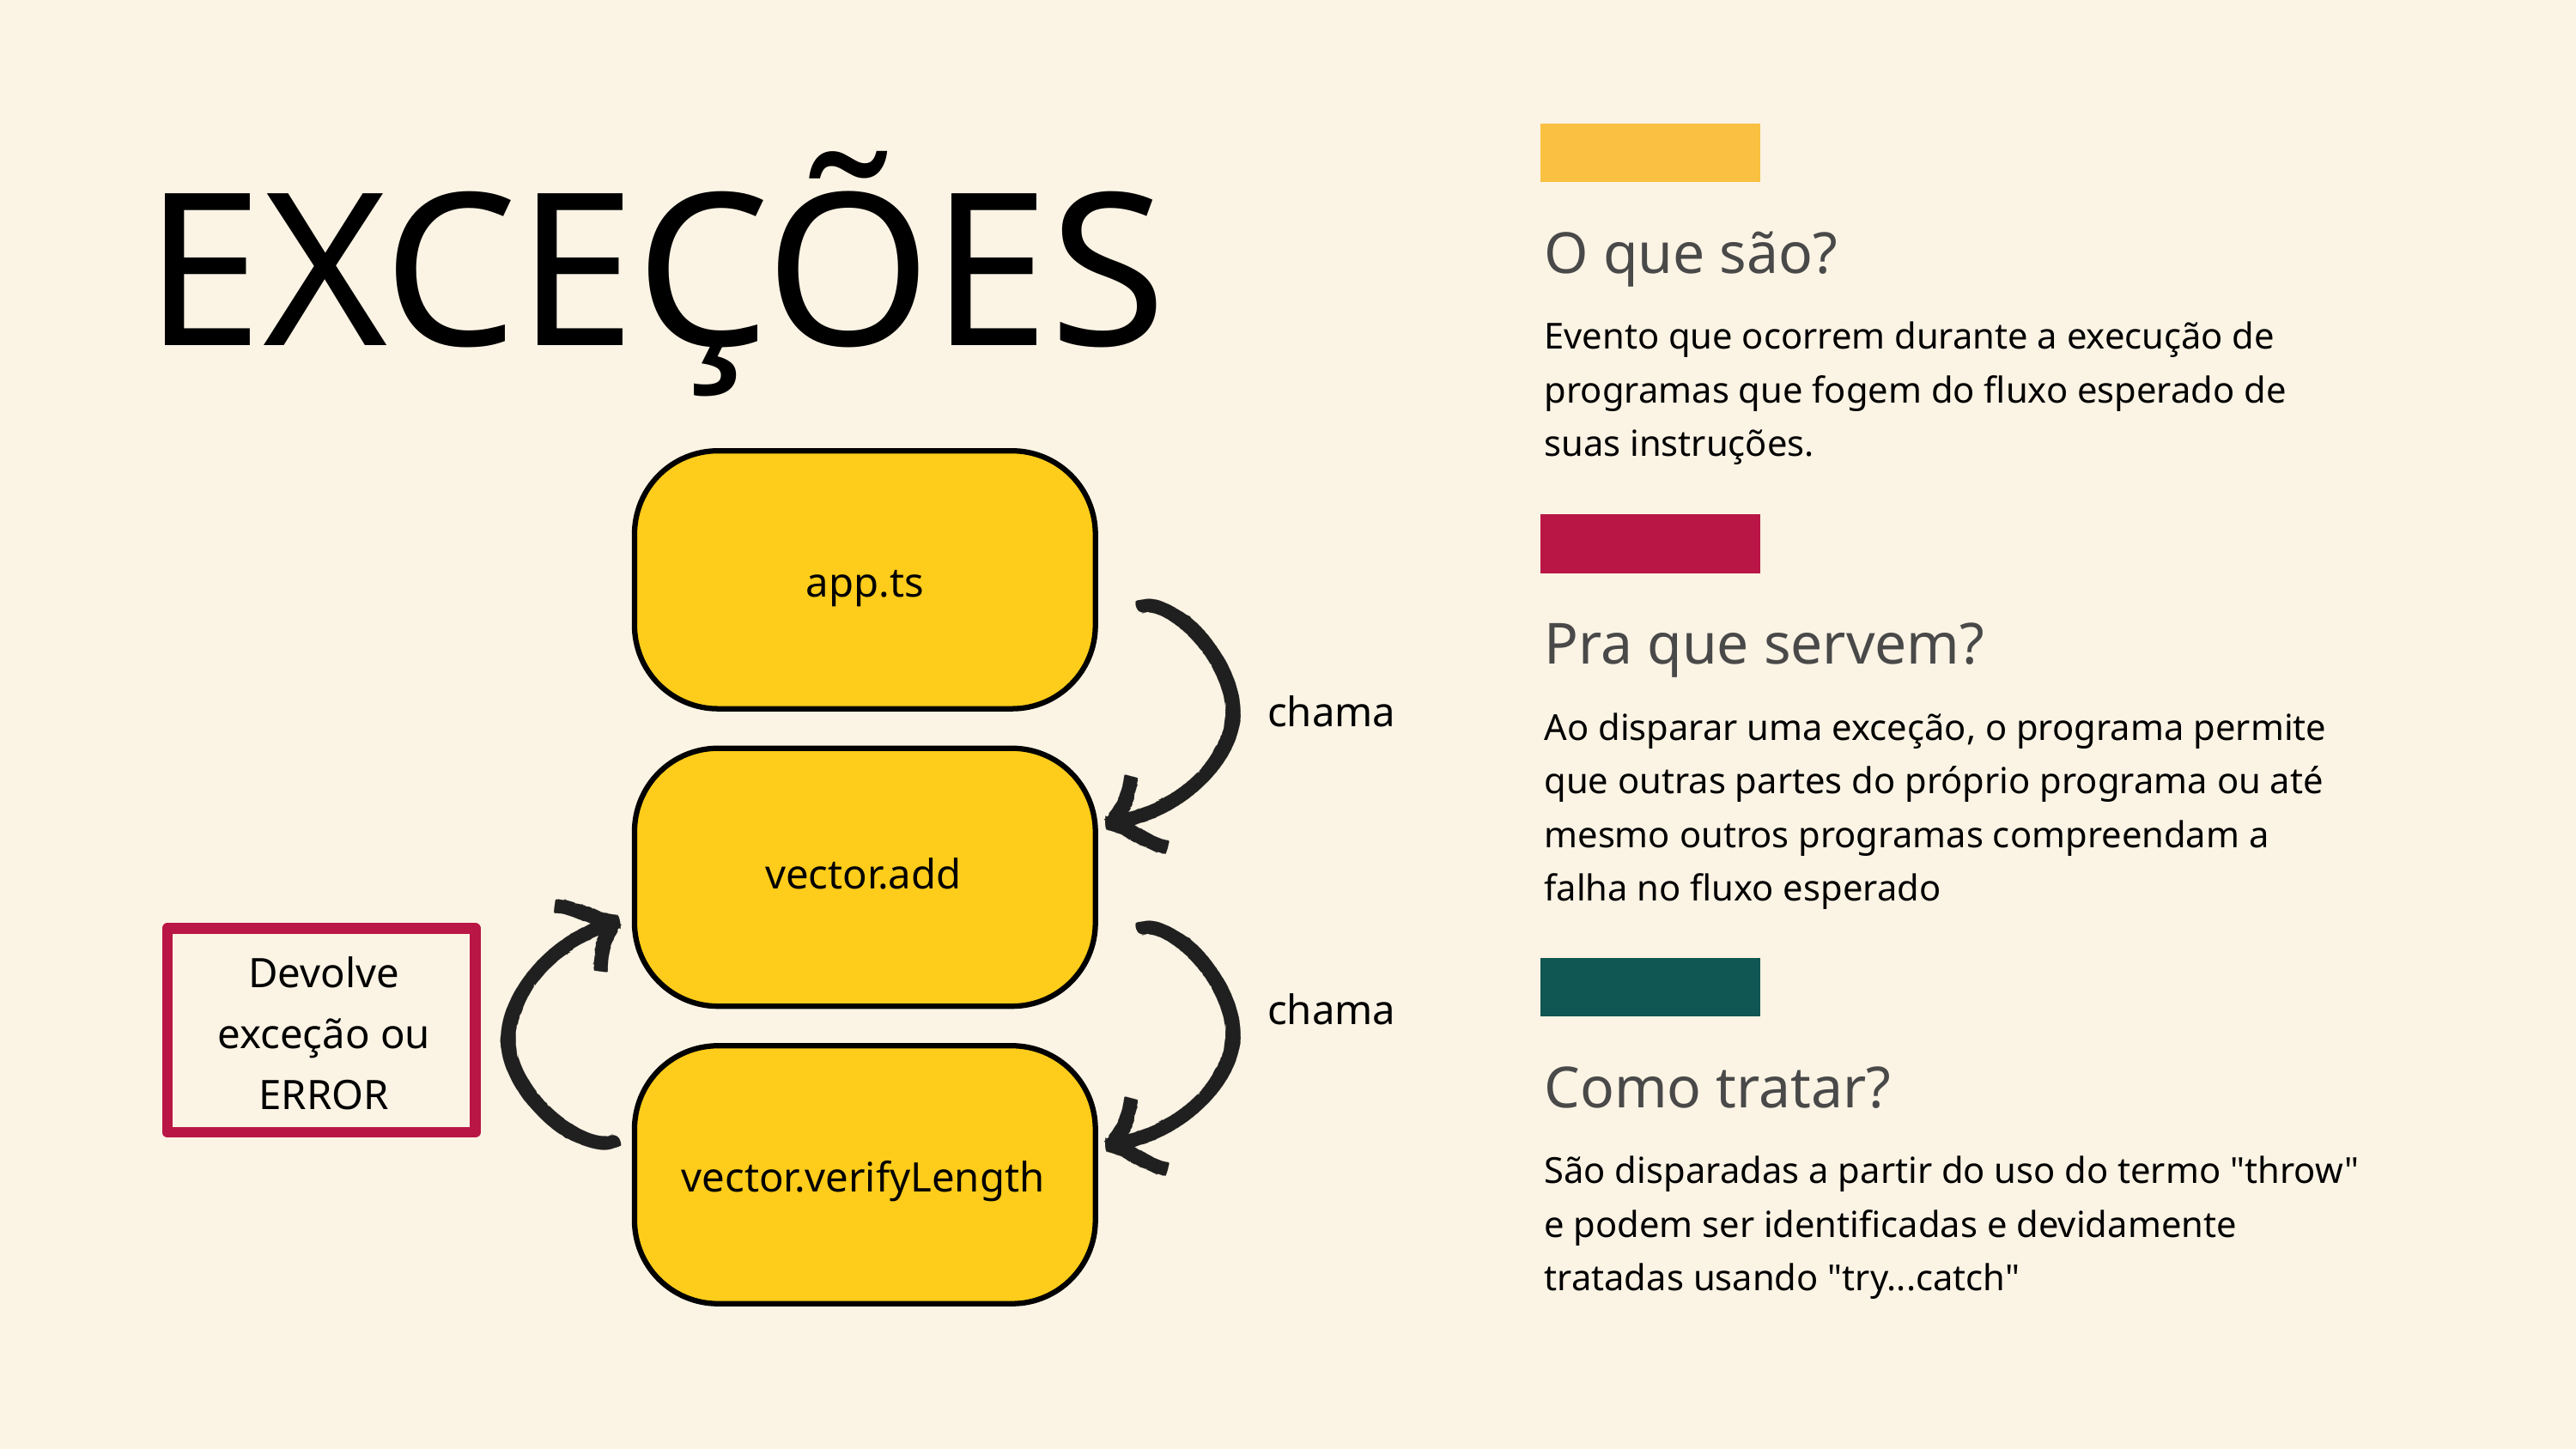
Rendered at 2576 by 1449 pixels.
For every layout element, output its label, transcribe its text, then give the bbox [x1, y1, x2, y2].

text_box chama [1251, 674, 1413, 736]
text_box O que são? [1544, 199, 2087, 285]
text_box Como tratar? [1544, 1034, 2087, 1119]
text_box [634, 992, 1096, 1346]
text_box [167, 928, 476, 1133]
text_box Pra que servem? [1544, 591, 2087, 676]
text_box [634, 695, 1096, 991]
picture [1080, 582, 1273, 866]
text_box Evento que ocorrem durante a execução de programas que fogem do fluxo esperado de suas instruções. [1544, 302, 2360, 464]
picture [481, 880, 659, 1174]
text_box São disparadas a partir do uso do termo "throw" e podem ser identificadas e devidamente tratadas usando "try...catch" [1544, 1137, 2360, 1298]
text_box EXCEÇÕES [144, 175, 1218, 389]
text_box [1540, 123, 1761, 183]
text_box Ao disparar uma exceção, o programa permite que outras partes do próprio programa ou até mesmo outros programas compreendam a falha no fluxo esperado [1544, 693, 2360, 908]
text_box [1540, 514, 1761, 574]
text_box chama [1251, 971, 1413, 1033]
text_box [634, 397, 1096, 694]
picture [1080, 904, 1273, 1188]
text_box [1540, 957, 1761, 1017]
